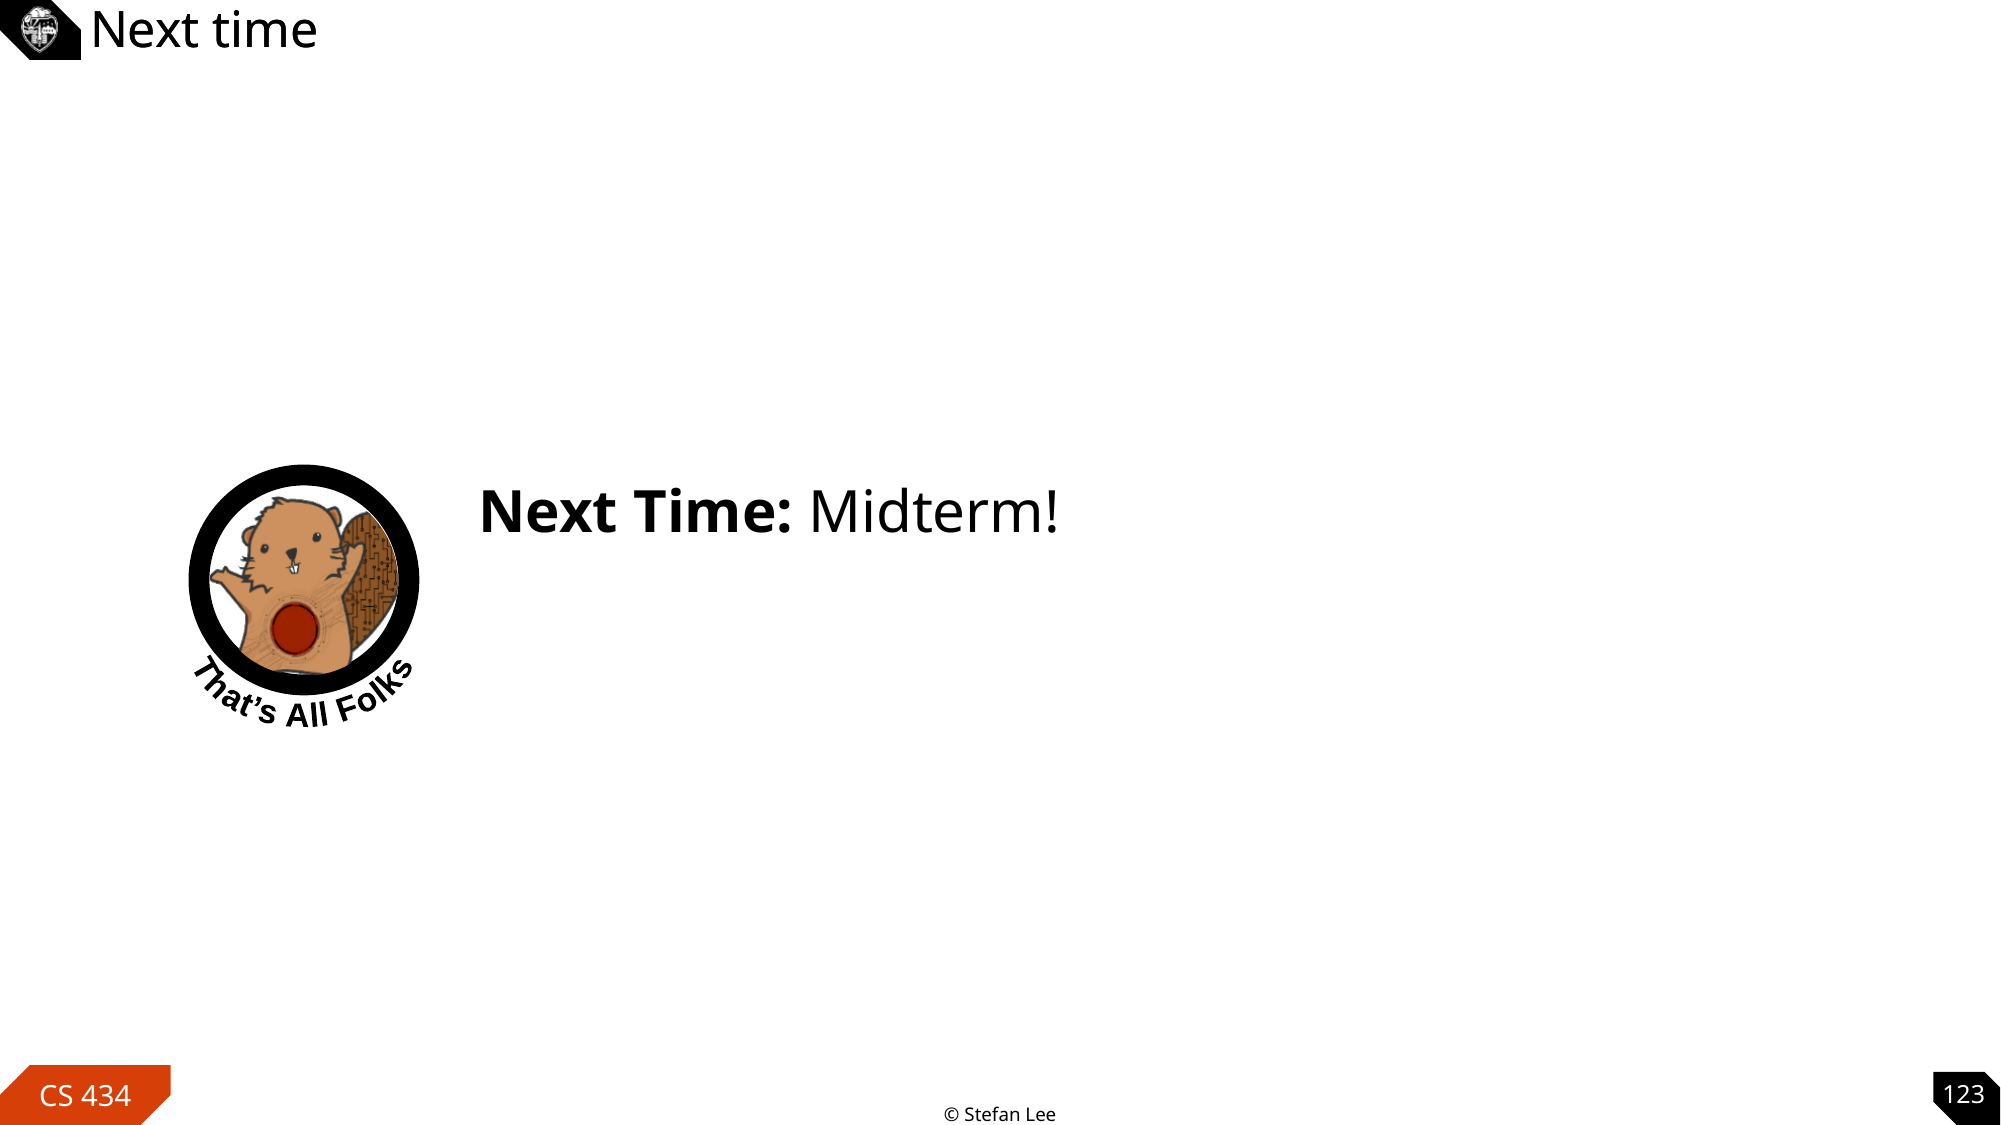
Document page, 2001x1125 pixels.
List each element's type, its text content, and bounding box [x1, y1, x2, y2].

list Next Time: Midterm! [464, 474, 1934, 708]
title Next time [0, 1, 1699, 61]
picture [209, 486, 399, 676]
slide_number 123 [1933, 1071, 1994, 1119]
